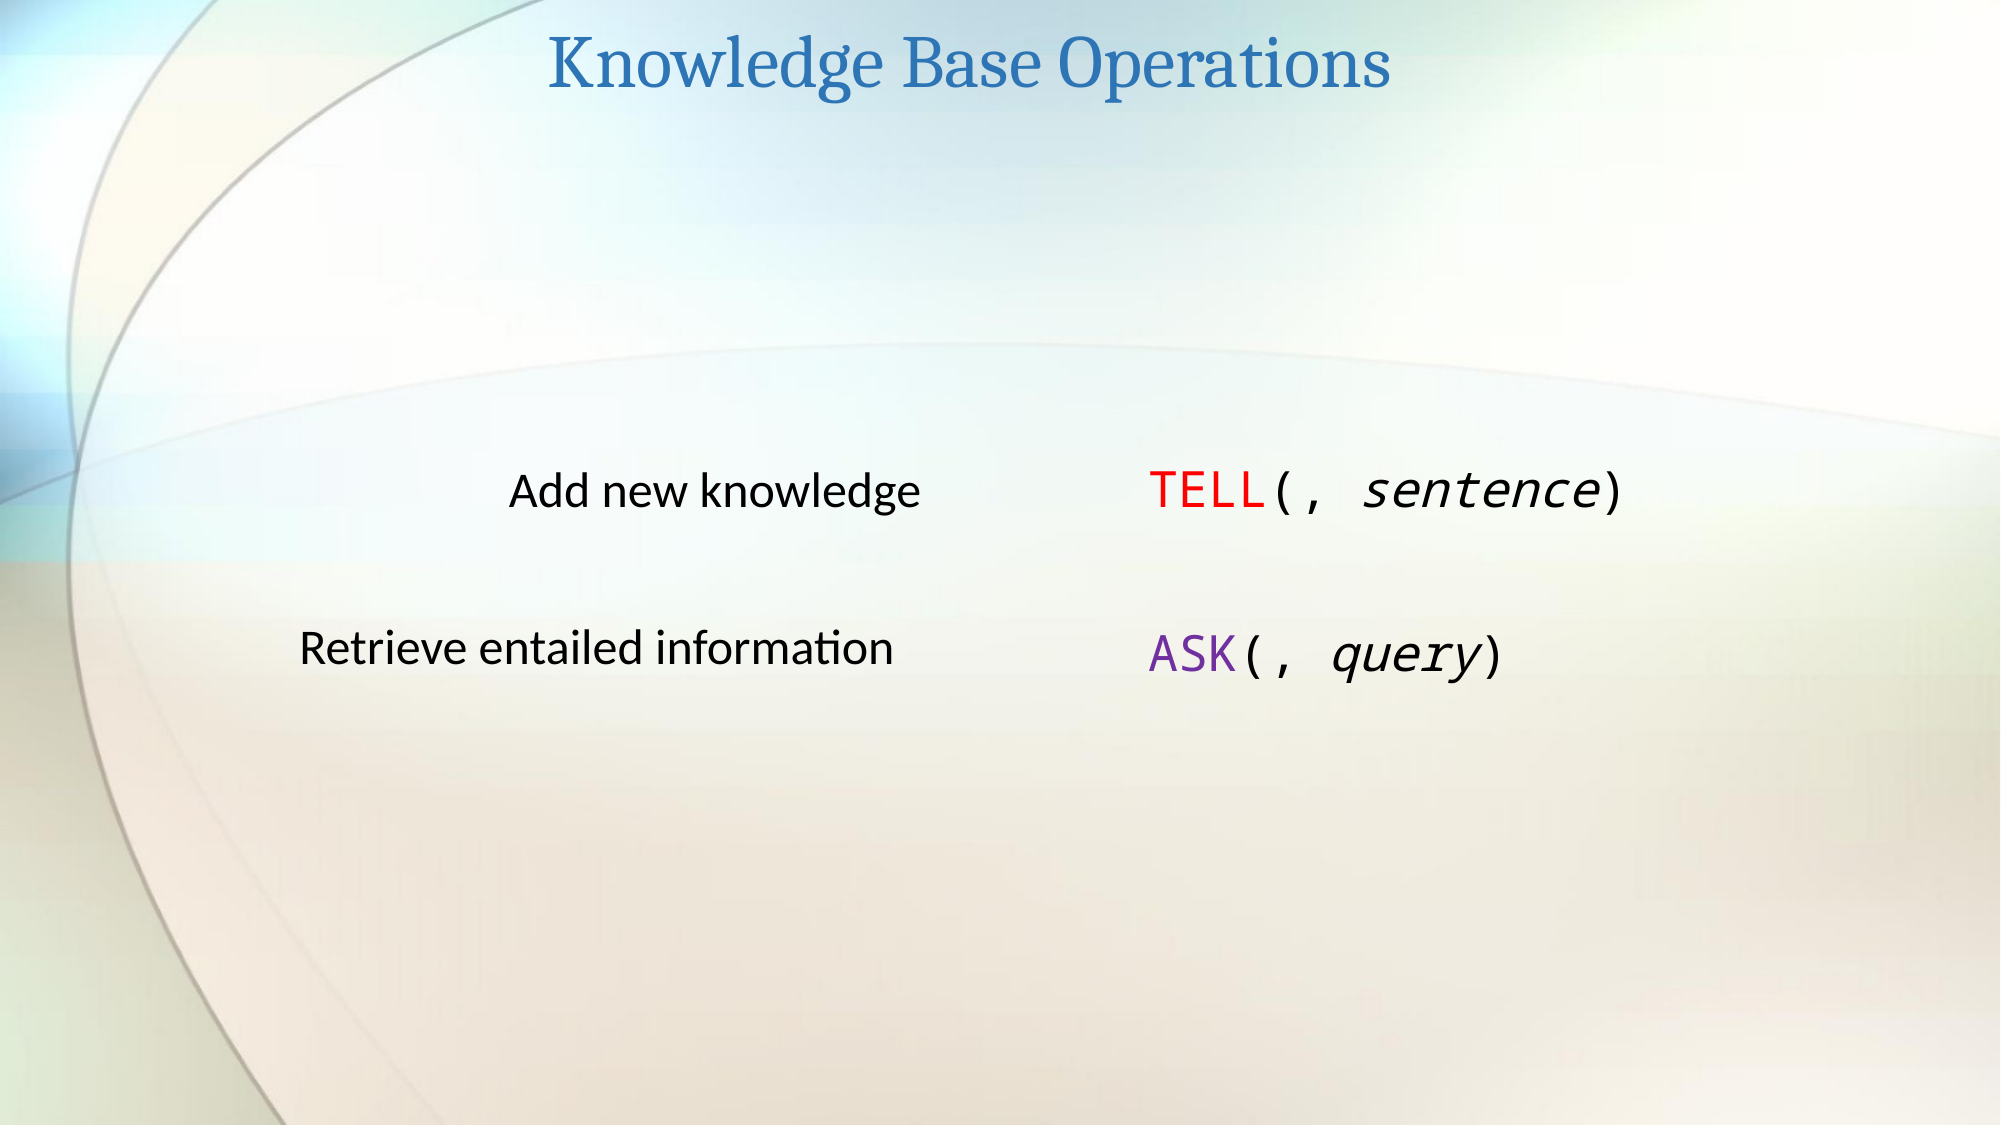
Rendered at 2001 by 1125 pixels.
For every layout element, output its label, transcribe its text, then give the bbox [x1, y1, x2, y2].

text_box Add new knowledge [493, 456, 1013, 532]
text_box Knowledge Base Operations [77, 11, 1863, 105]
text_box Retrieve entailed information [284, 613, 1025, 689]
picture [0, 0, 2001, 1125]
